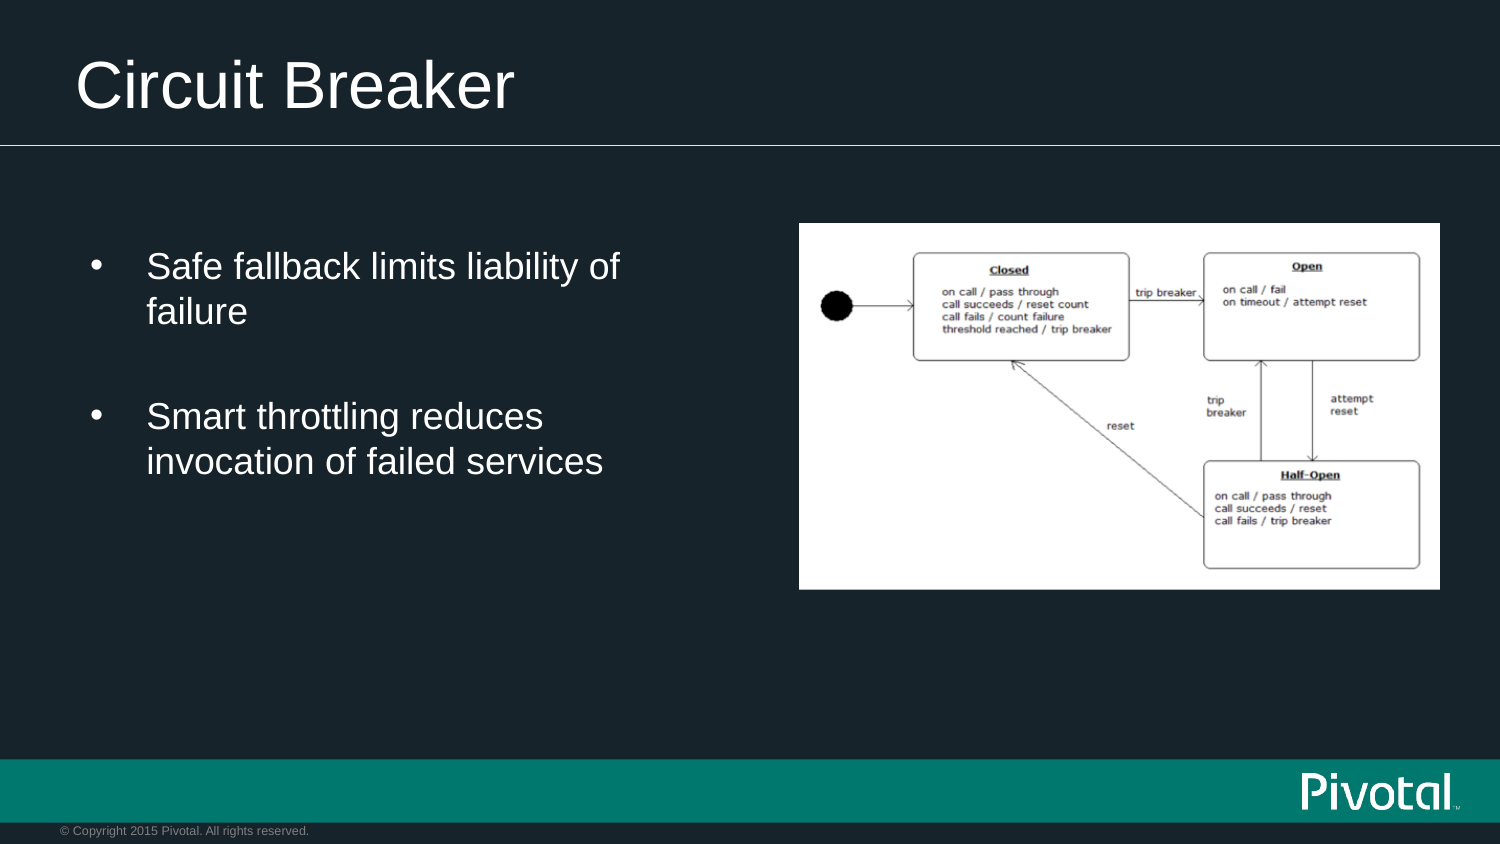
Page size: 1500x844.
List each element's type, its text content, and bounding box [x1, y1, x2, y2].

picture [1302, 773, 1460, 810]
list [780, 195, 1441, 590]
text_box Safe fallback limits liability of failure Smart throttling reduces invocation of failed services [74, 181, 671, 719]
title Circuit Breaker [75, 52, 1425, 113]
